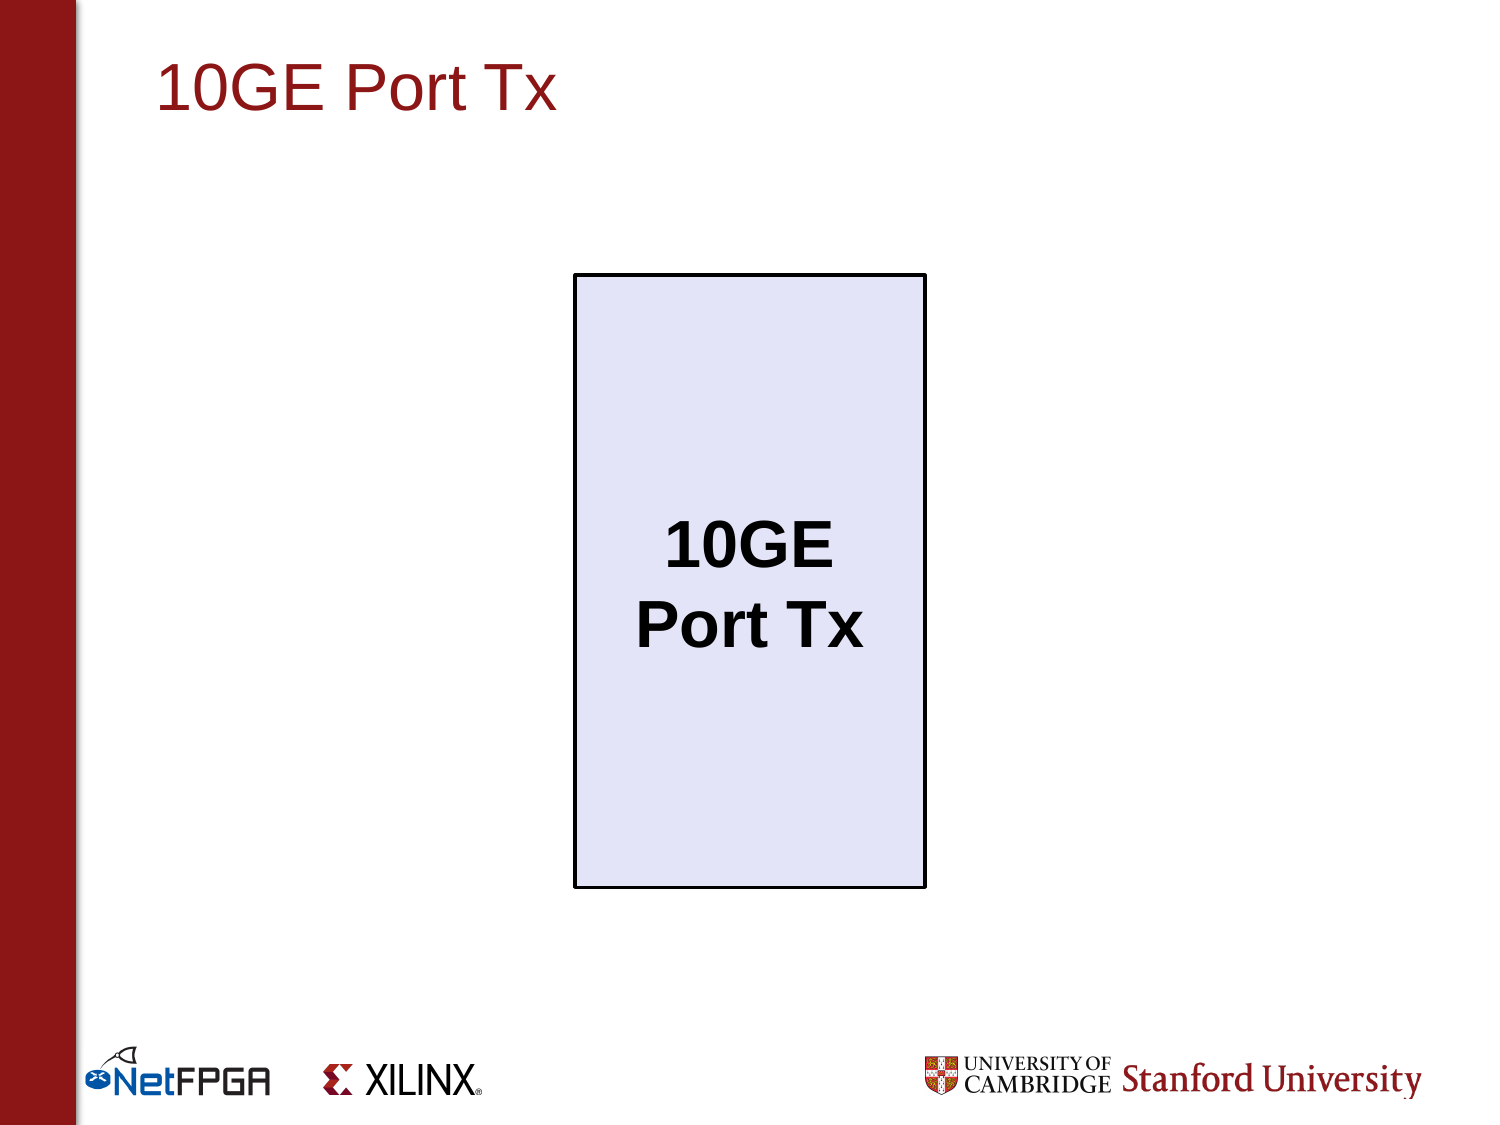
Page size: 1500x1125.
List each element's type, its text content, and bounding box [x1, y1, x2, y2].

text_box 10GE Port Tx [575, 274, 925, 888]
title 10GE Port Tx [155, 25, 1420, 132]
picture [925, 1056, 1111, 1095]
picture [84, 1045, 273, 1099]
picture [323, 1064, 482, 1095]
